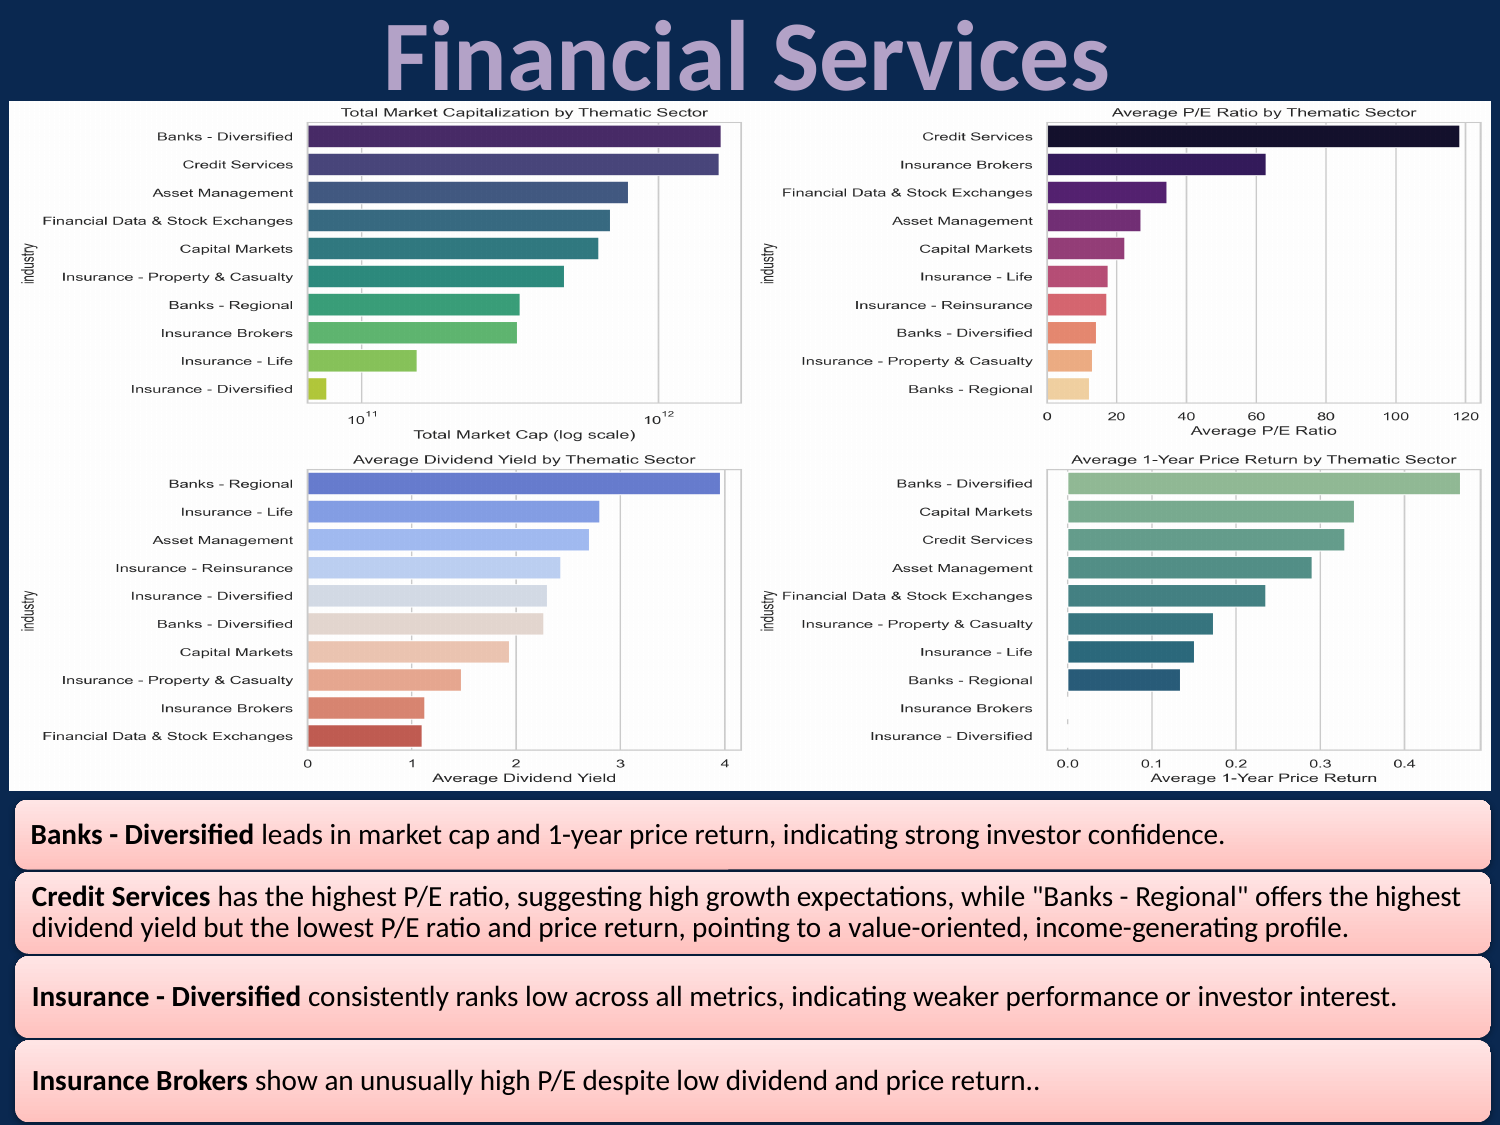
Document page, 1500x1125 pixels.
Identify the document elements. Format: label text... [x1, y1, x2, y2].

picture [8, 101, 1492, 791]
text_box Financial Services [245, 0, 1249, 99]
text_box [14, 799, 1492, 1123]
